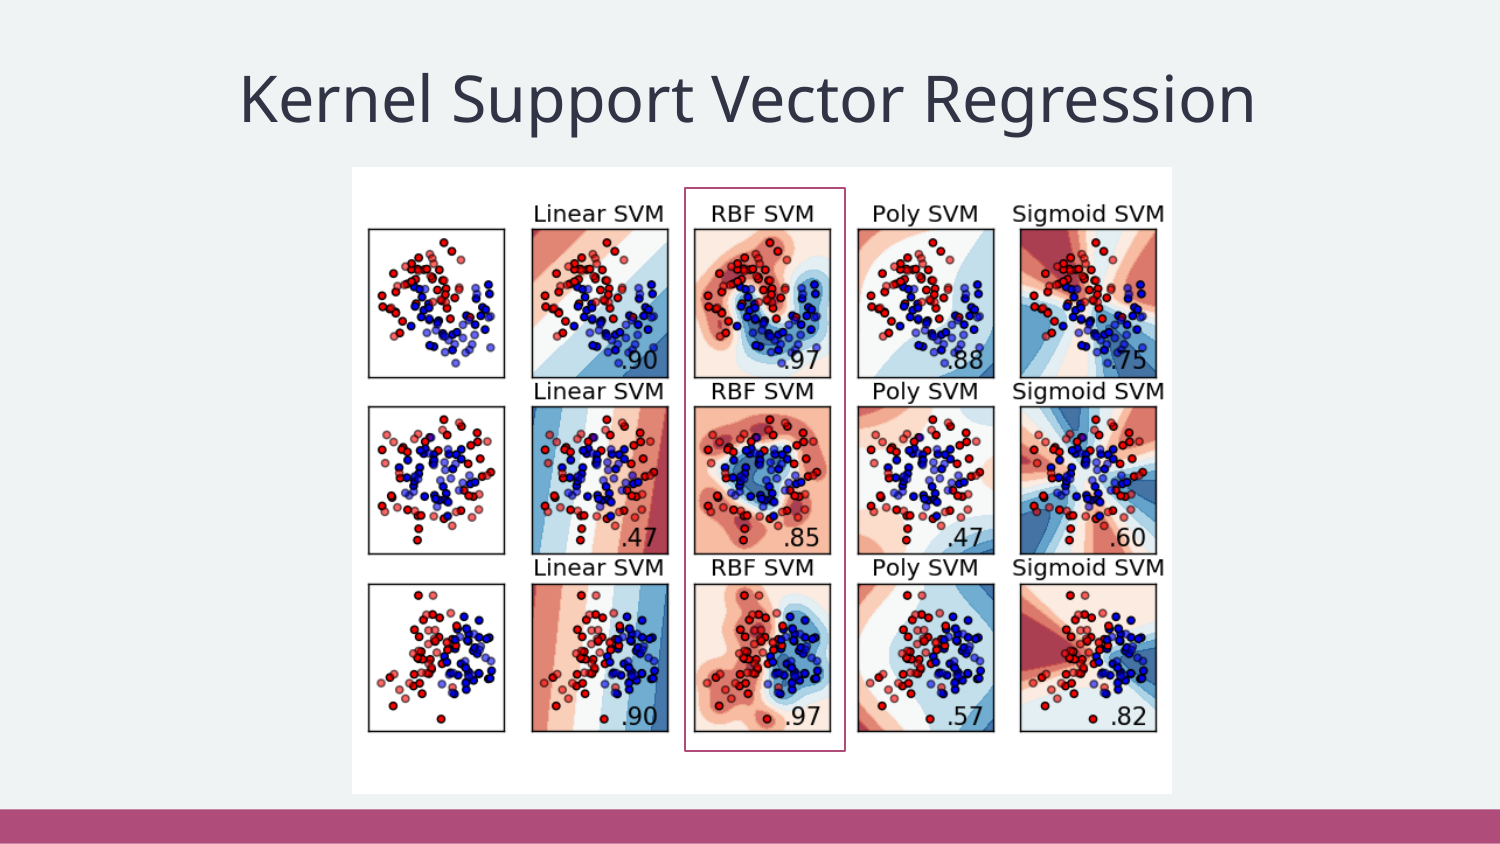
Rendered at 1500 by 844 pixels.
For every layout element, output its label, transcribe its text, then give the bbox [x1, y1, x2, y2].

title Kernel Support Vector Regression [95, 42, 1401, 168]
picture [352, 166, 1172, 794]
